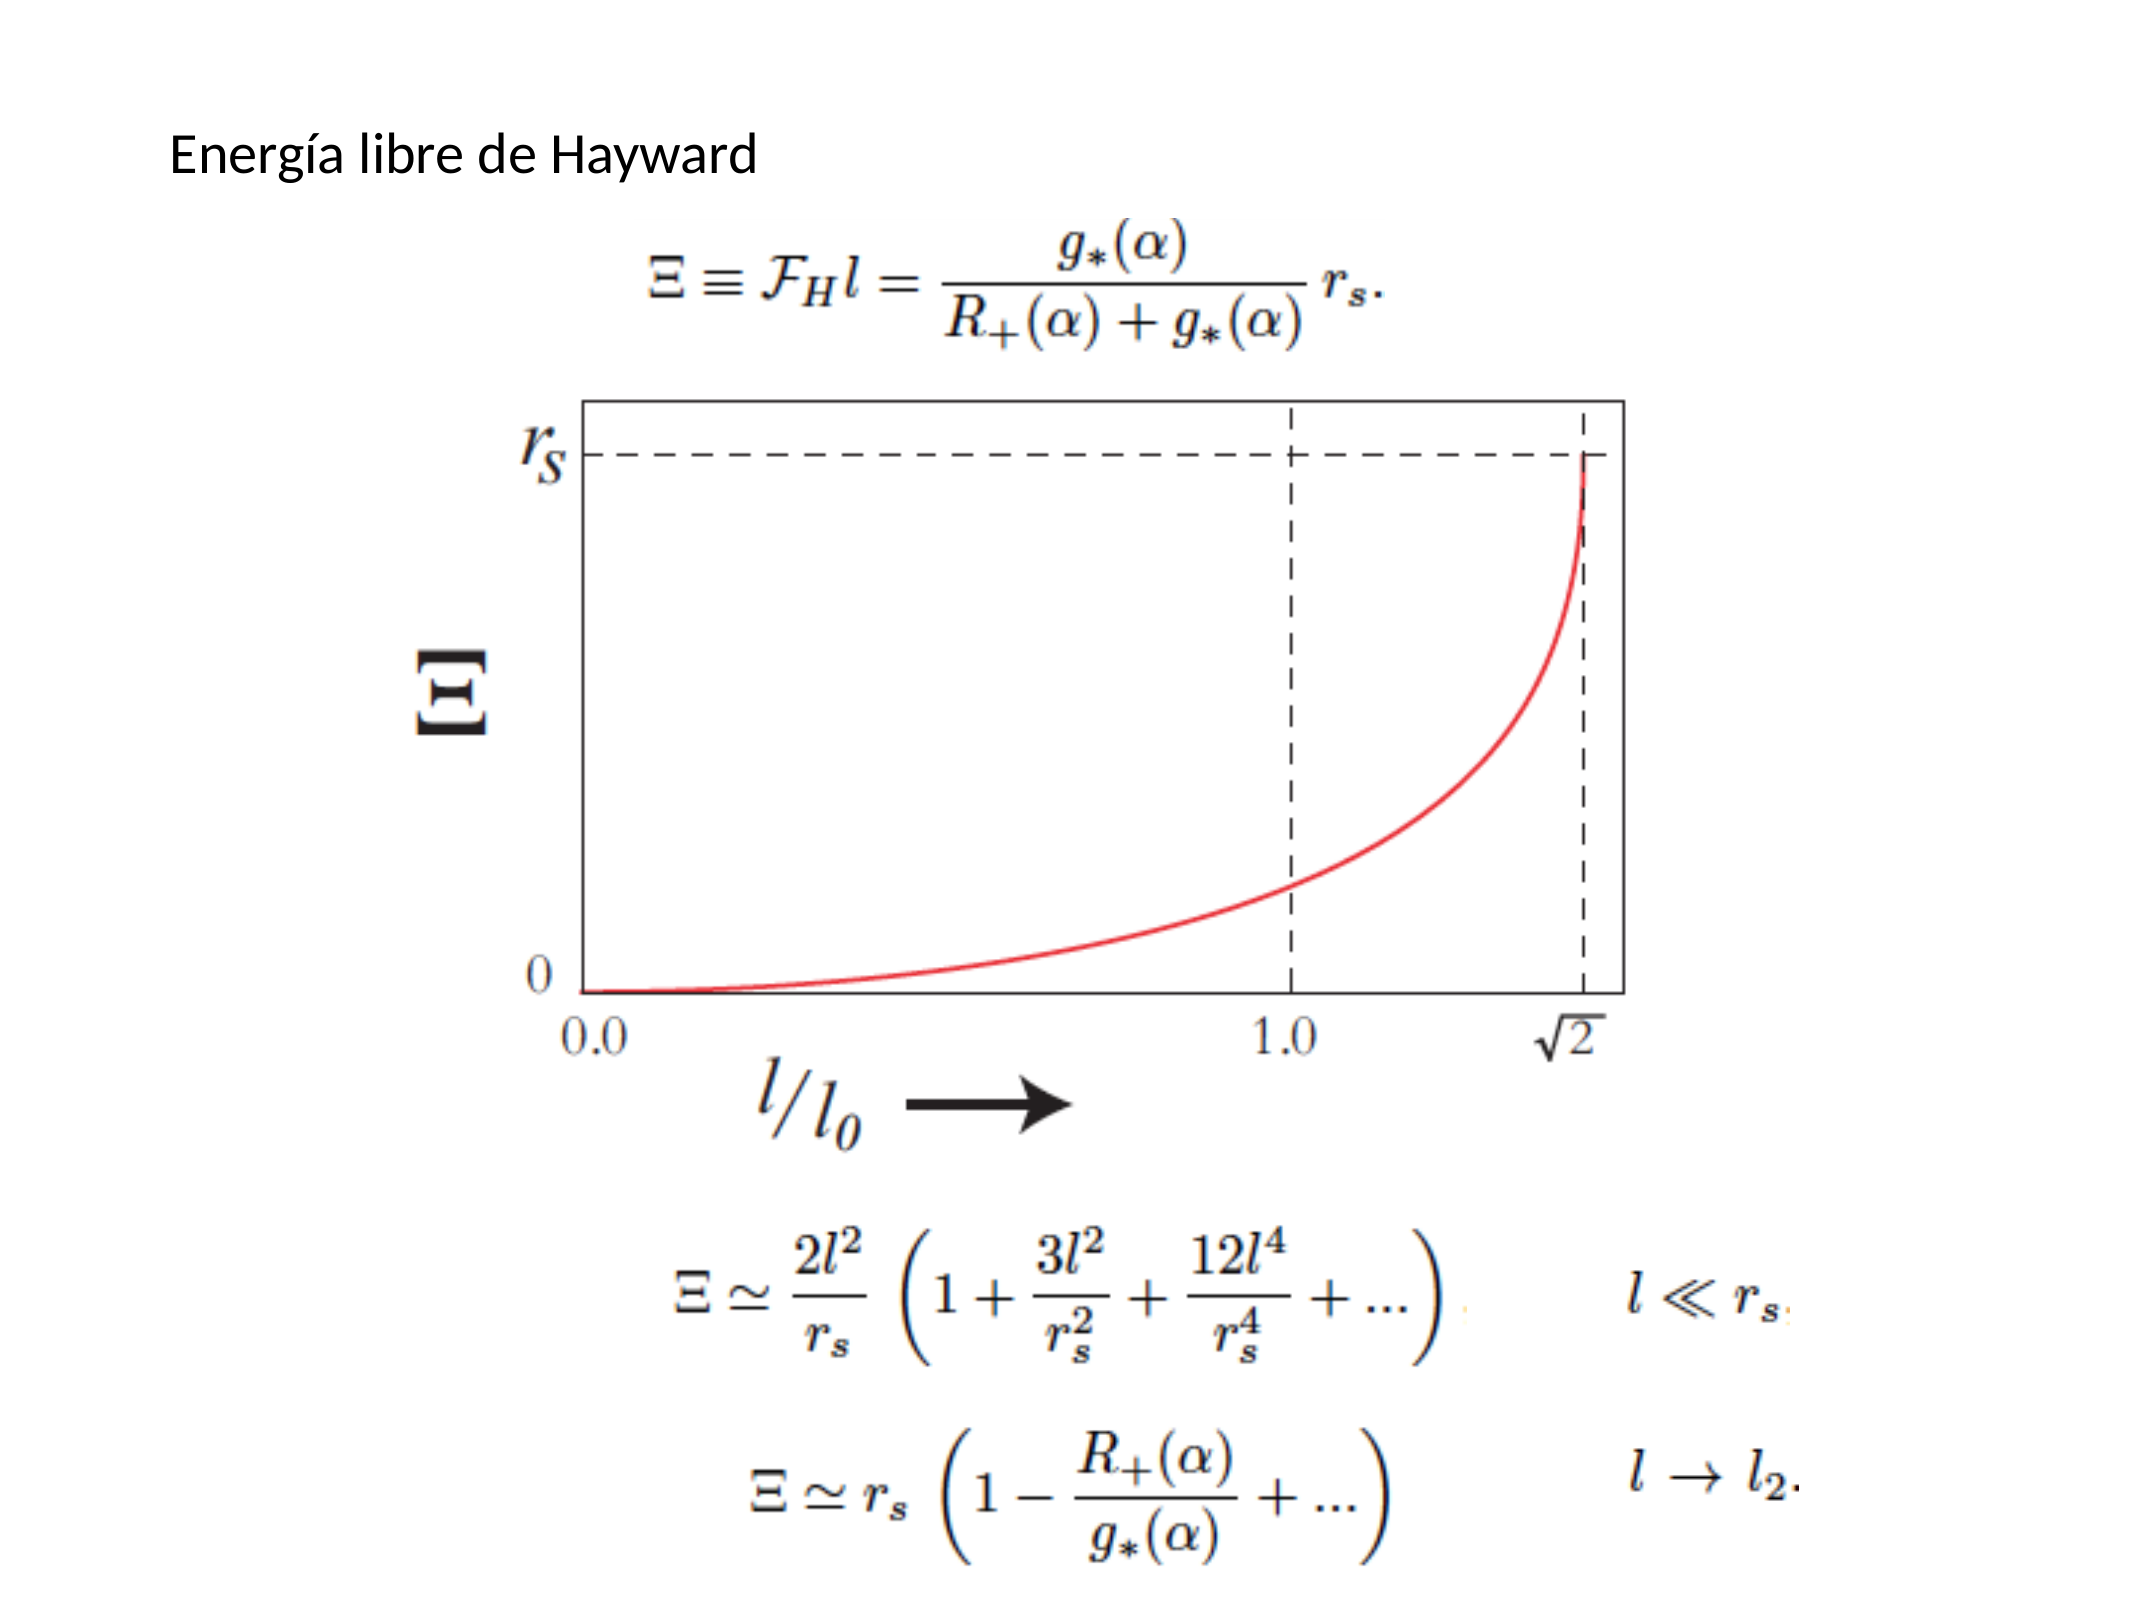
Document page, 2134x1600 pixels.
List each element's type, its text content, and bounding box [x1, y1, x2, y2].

picture [663, 1212, 1467, 1380]
picture [1620, 1245, 1790, 1344]
picture [634, 218, 1385, 355]
picture [392, 381, 1685, 1160]
picture [734, 1423, 1399, 1582]
picture [1620, 1423, 1799, 1520]
text_box Energía libre de Hayward [148, 104, 781, 197]
